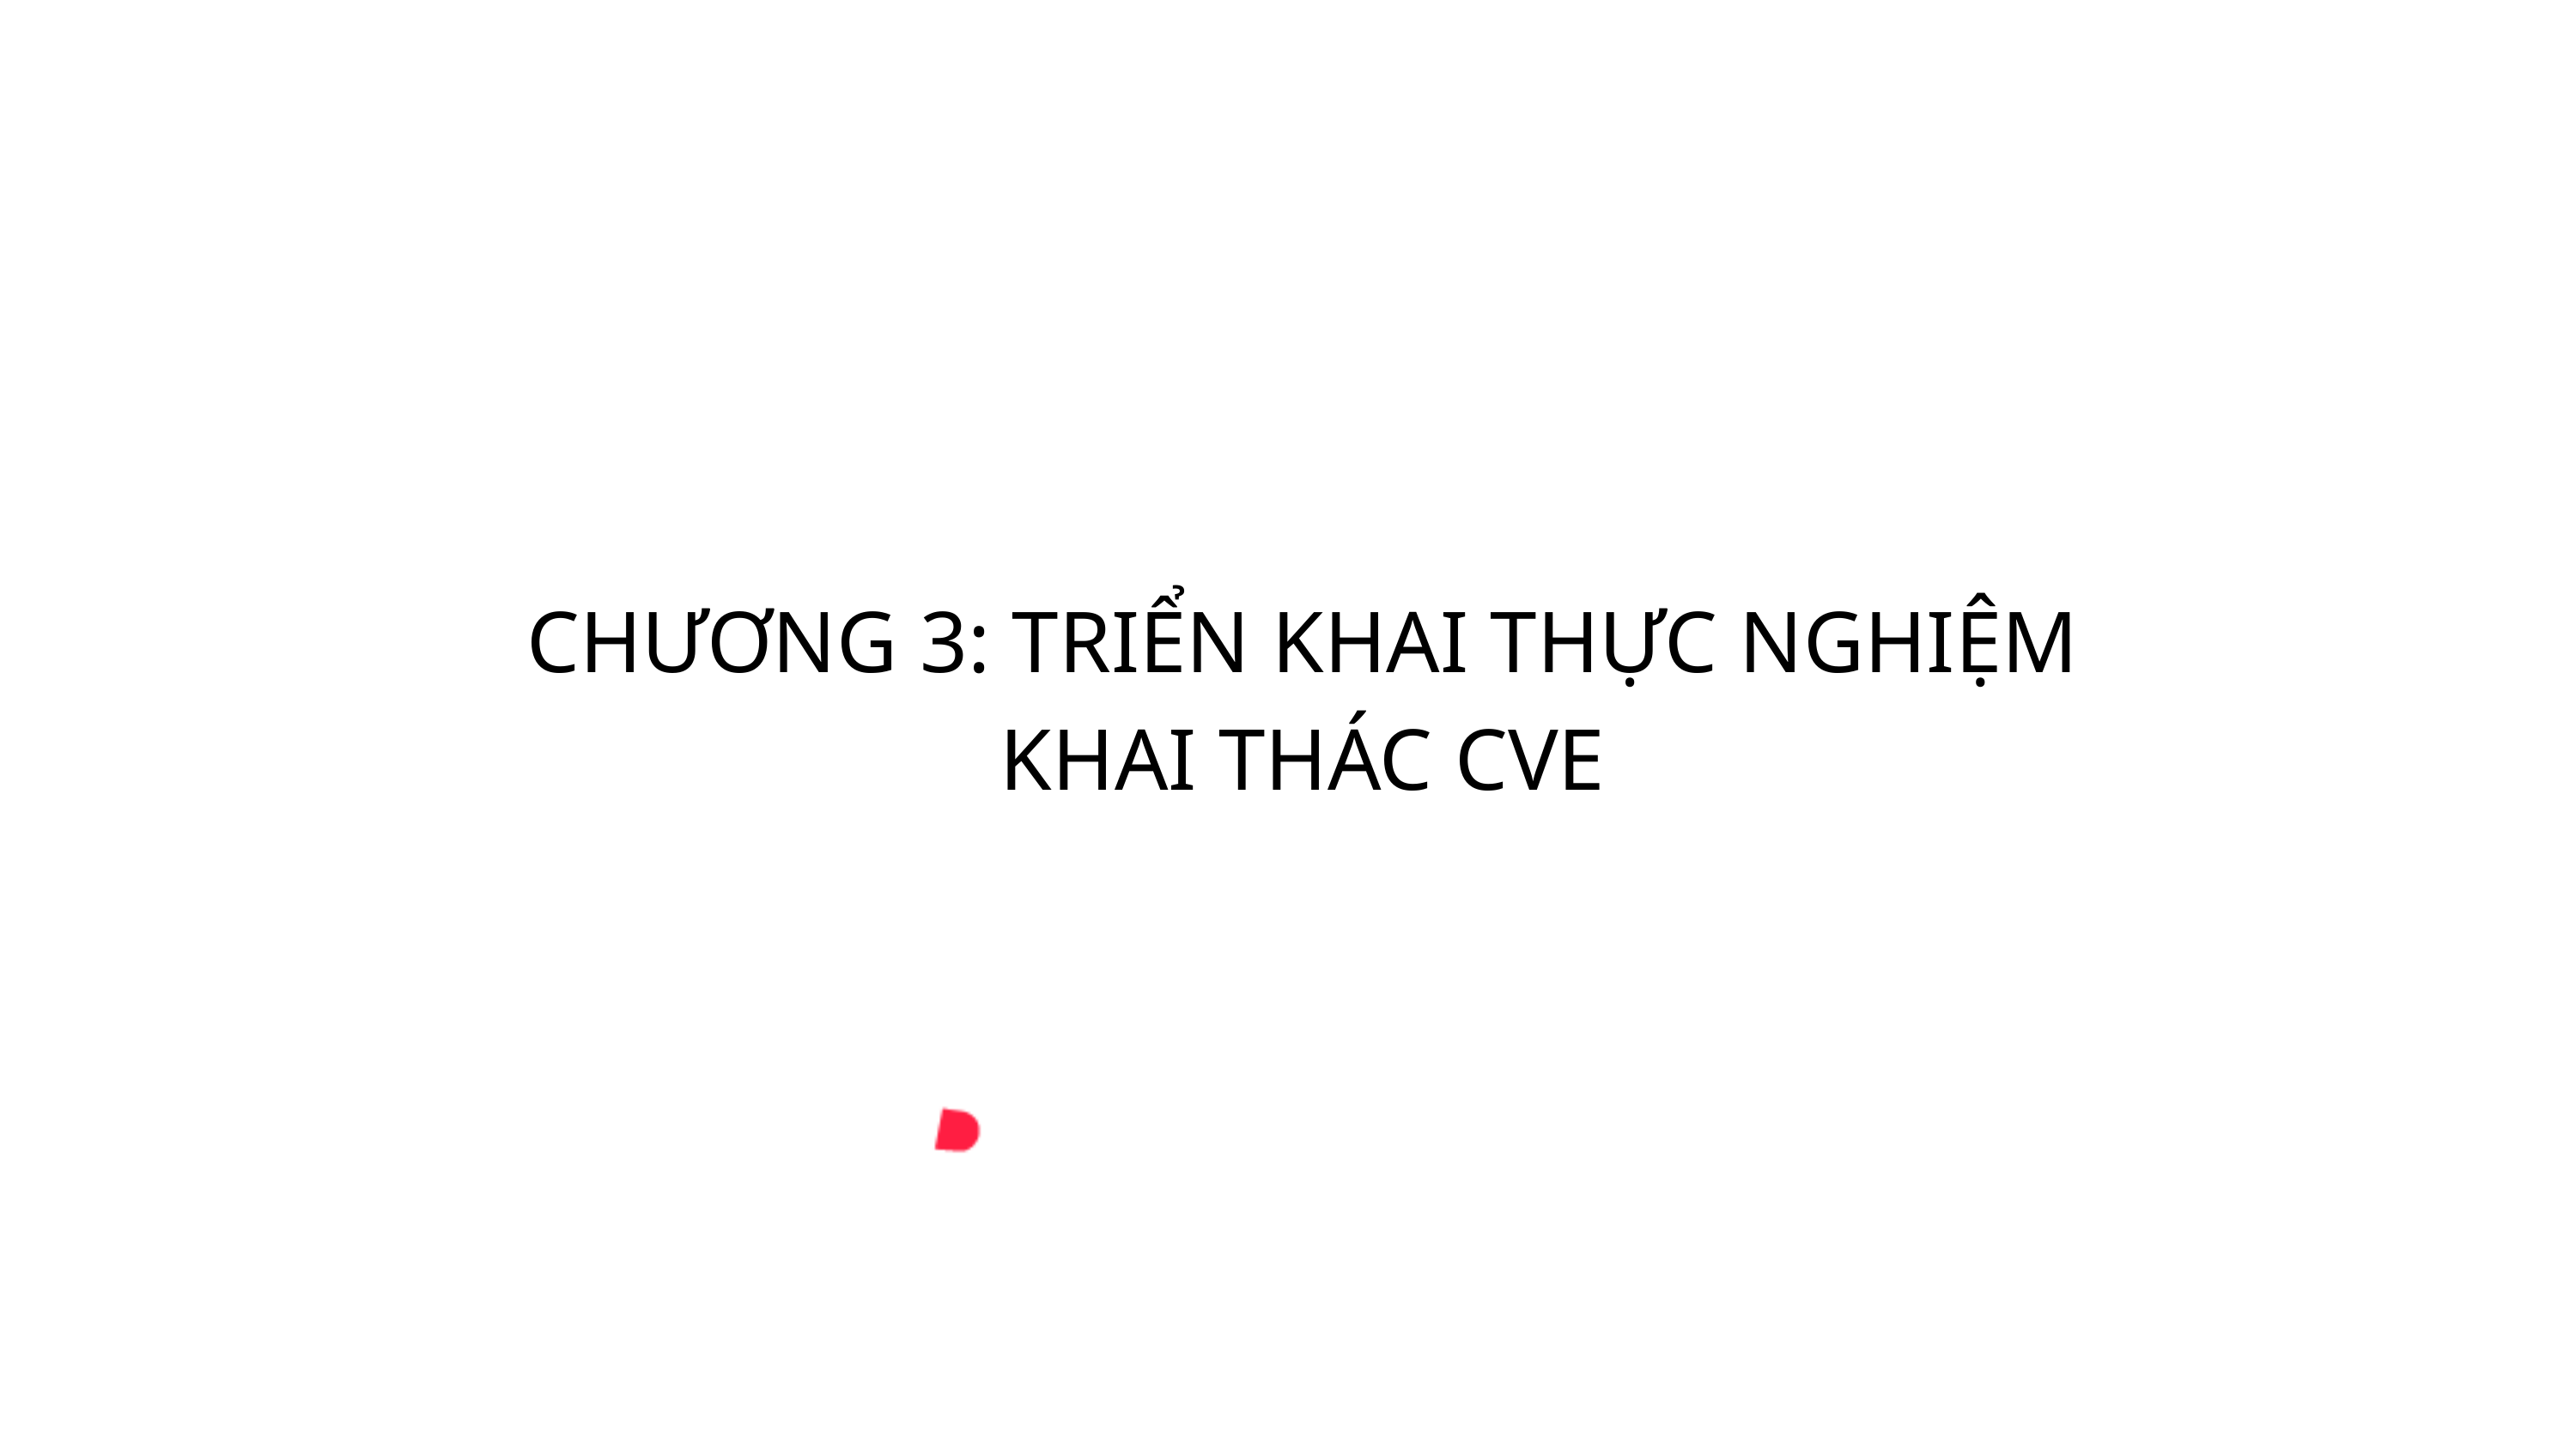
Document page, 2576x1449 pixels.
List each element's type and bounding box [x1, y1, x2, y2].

picture [478, 50, 2128, 1337]
